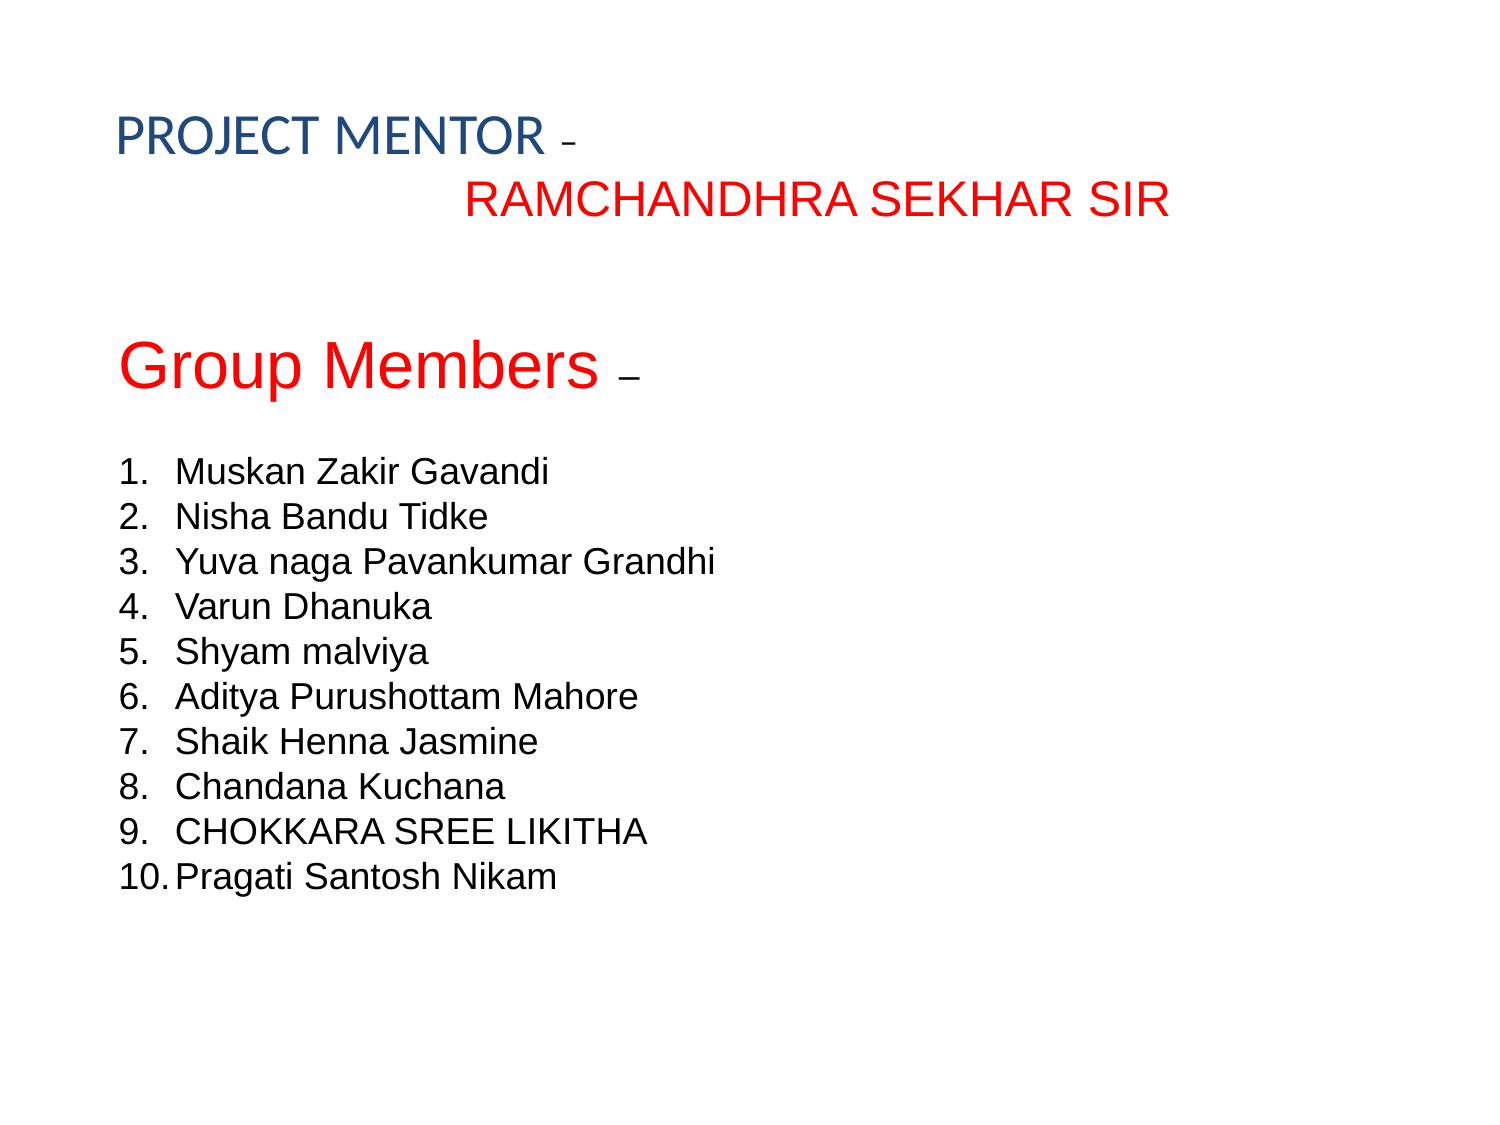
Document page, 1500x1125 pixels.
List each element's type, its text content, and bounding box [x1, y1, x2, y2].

text_box Group Members – Muskan Zakir Gavandi Nisha Bandu Tidke Yuva naga Pavankumar Grandhi Varun Dhanuka Shyam malviya Aditya Purushottam Mahore Shaik Henna Jasmine Chandana Kuchana CHOKKARA SREE LIKITHA Pragati Santosh Nikam [103, 314, 731, 950]
text_box PROJECT MENTOR – RAMCHANDHRA SEKHAR SIR [100, 88, 1205, 234]
